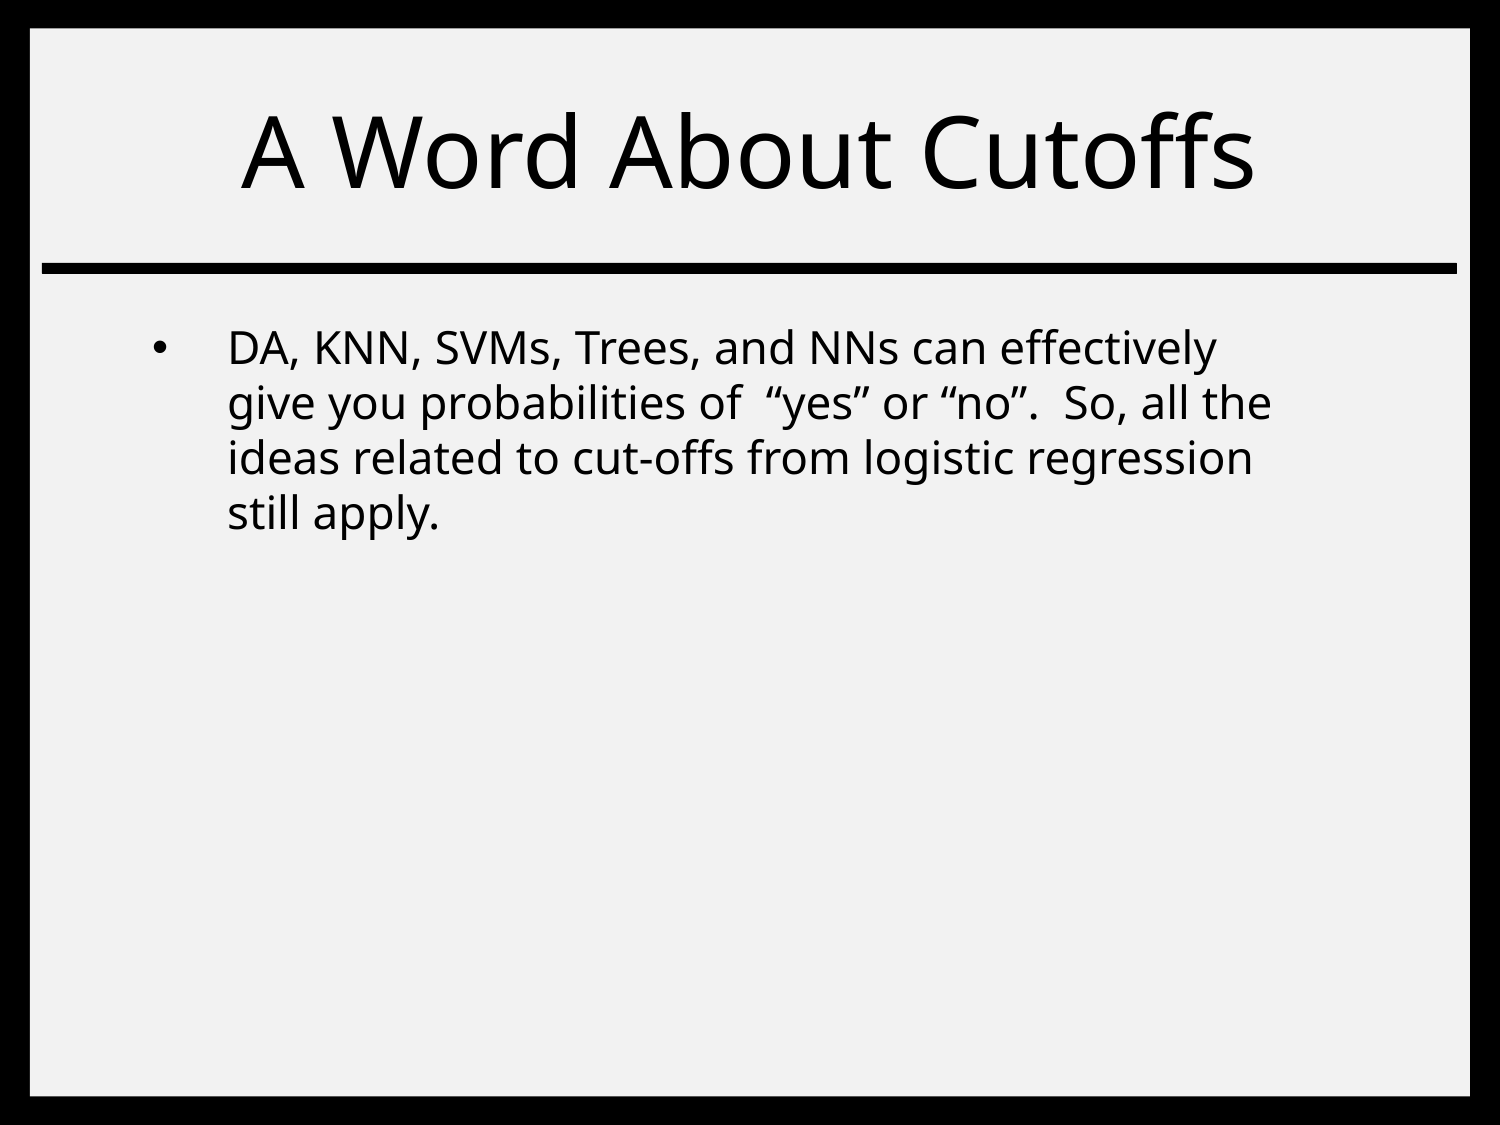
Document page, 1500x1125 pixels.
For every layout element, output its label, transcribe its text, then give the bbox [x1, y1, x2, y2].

title A Word About Cutoffs [147, 38, 1353, 259]
text_box DA, KNN, SVMs, Trees, and NNs can effectively give you probabilities of “yes” or “no”. So, all the ideas related to cut-offs from logistic regression still apply. [137, 311, 1332, 547]
